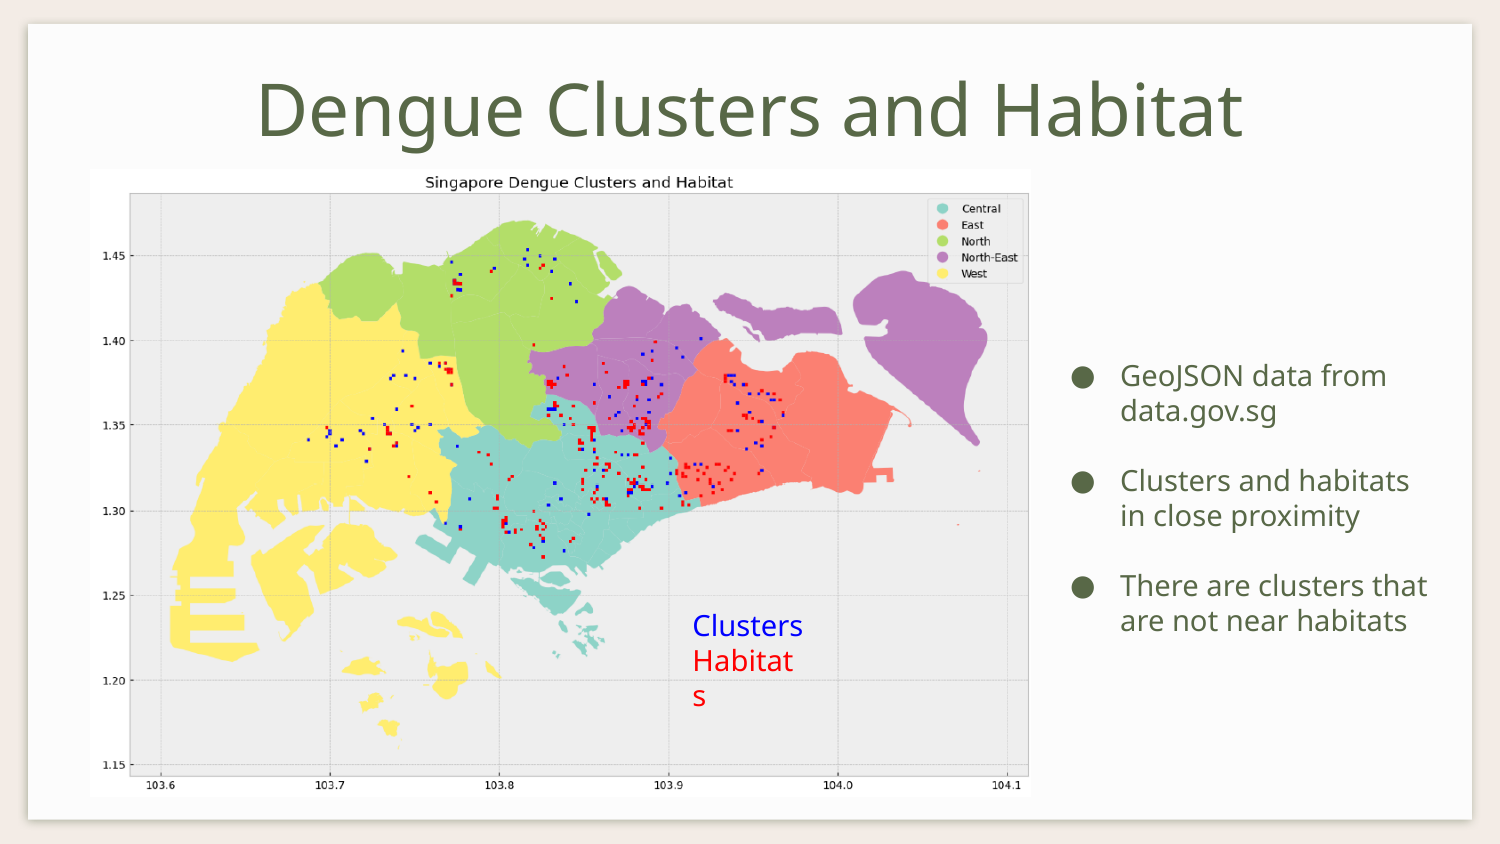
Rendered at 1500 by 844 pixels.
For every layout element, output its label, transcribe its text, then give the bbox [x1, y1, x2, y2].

title Dengue Clusters and Habitat [118, 48, 1382, 143]
subtitle GeoJSON data from data.gov.sg Clusters and habitats in close proximity There are clusters that are not near habitats [1034, 342, 1455, 654]
picture [90, 169, 1031, 797]
